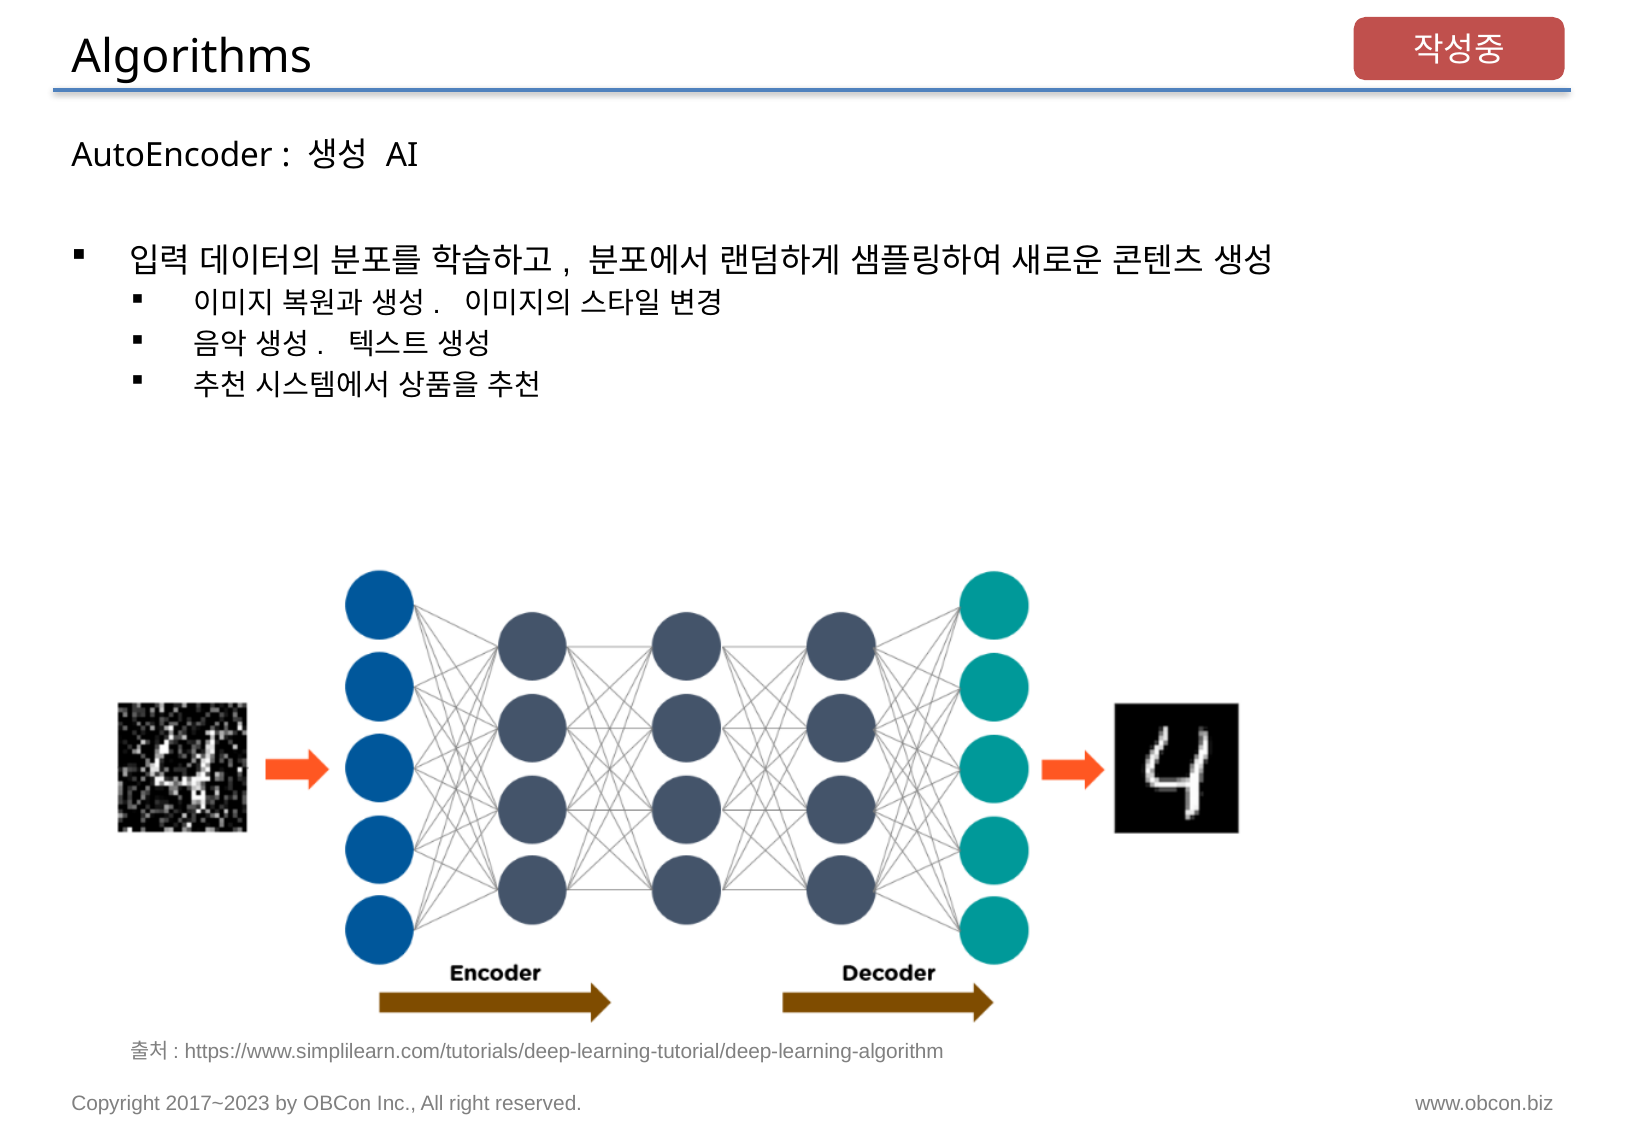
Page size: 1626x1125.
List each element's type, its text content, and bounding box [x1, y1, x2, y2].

list AutoEncoder : 생성 AI [56, 125, 1569, 181]
title Algorithms [56, 19, 1569, 90]
text_box 작성중 [1353, 16, 1565, 81]
picture [103, 565, 1250, 1036]
text_box 출처: https://www.simplilearn.com/tutorials/deep-learning-tutorial/deep-learning-algorithm [115, 1030, 1563, 1070]
text_box 입력 데이터의 분포를 학습하고, 분포에서 랜덤하게 샘플링하여 새로운 콘텐츠 생성 이미지 복원과 생성. 이미지의 스타일 변경 음악 생성. 텍스트 생성 추천 시스템에서 상품을 추천 [56, 231, 1569, 456]
